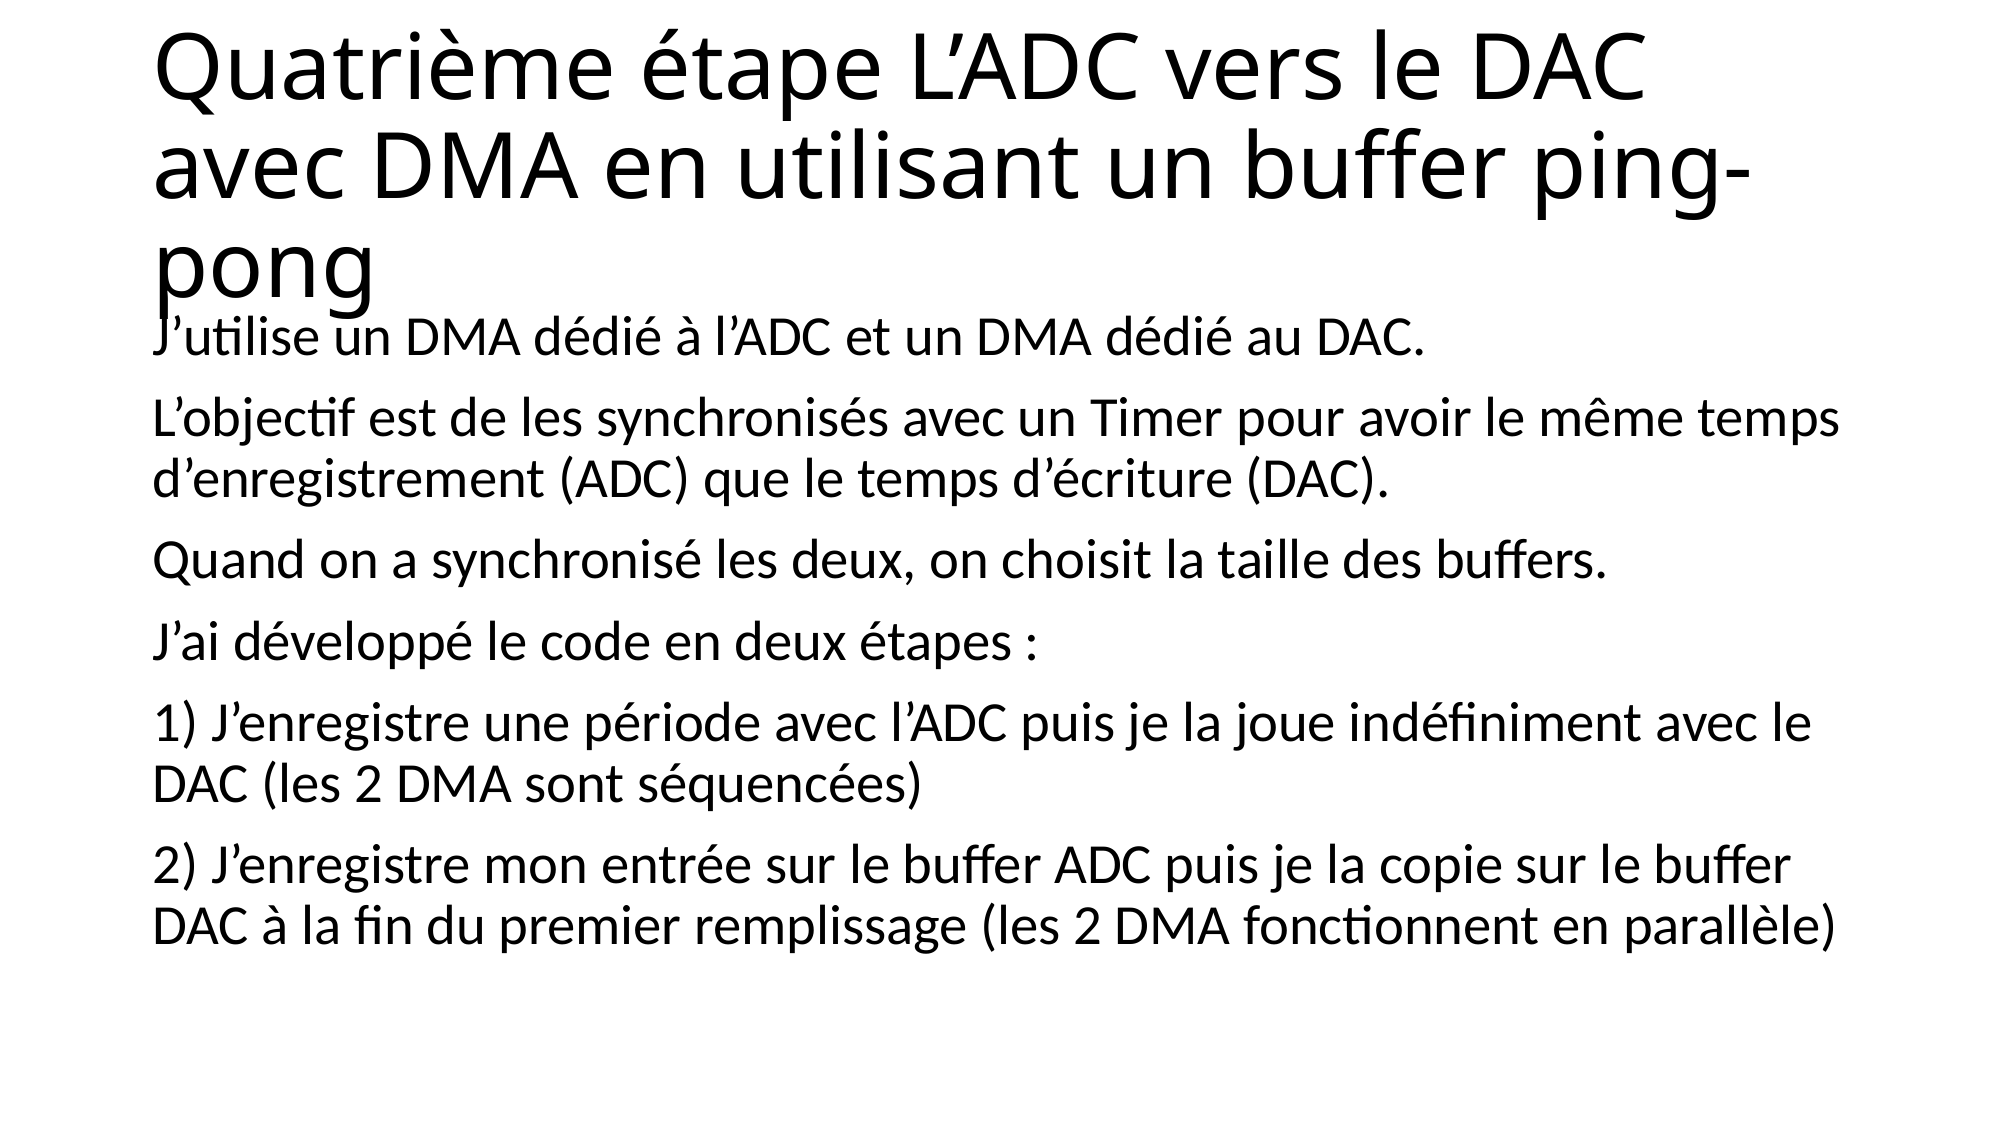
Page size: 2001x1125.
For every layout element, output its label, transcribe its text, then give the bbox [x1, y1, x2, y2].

list J’utilise un DMA dédié à l’ADC et un DMA dédié au DAC. L’objectif est de les synchronisés avec un Timer pour avoir le même temps d’enregistrement (ADC) que le temps d’écriture (DAC). Quand on a synchronisé les deux, on choisit la taille des buffers. J’ai développé le code en deux étapes : 1) J’enregistre une période avec l’ADC puis je la joue indéfiniment avec le DAC (les 2 DMA sont séquencées) 2) J’enregistre mon entrée sur le buffer ADC puis je la copie sur le buffer DAC à la fin du premier remplissage (les 2 DMA fonctionnent en parallèle) [137, 299, 1863, 1014]
title Quatrième étape L’ADC vers le DAC avec DMA en utilisant un buffer ping-pong [137, 59, 1863, 278]
